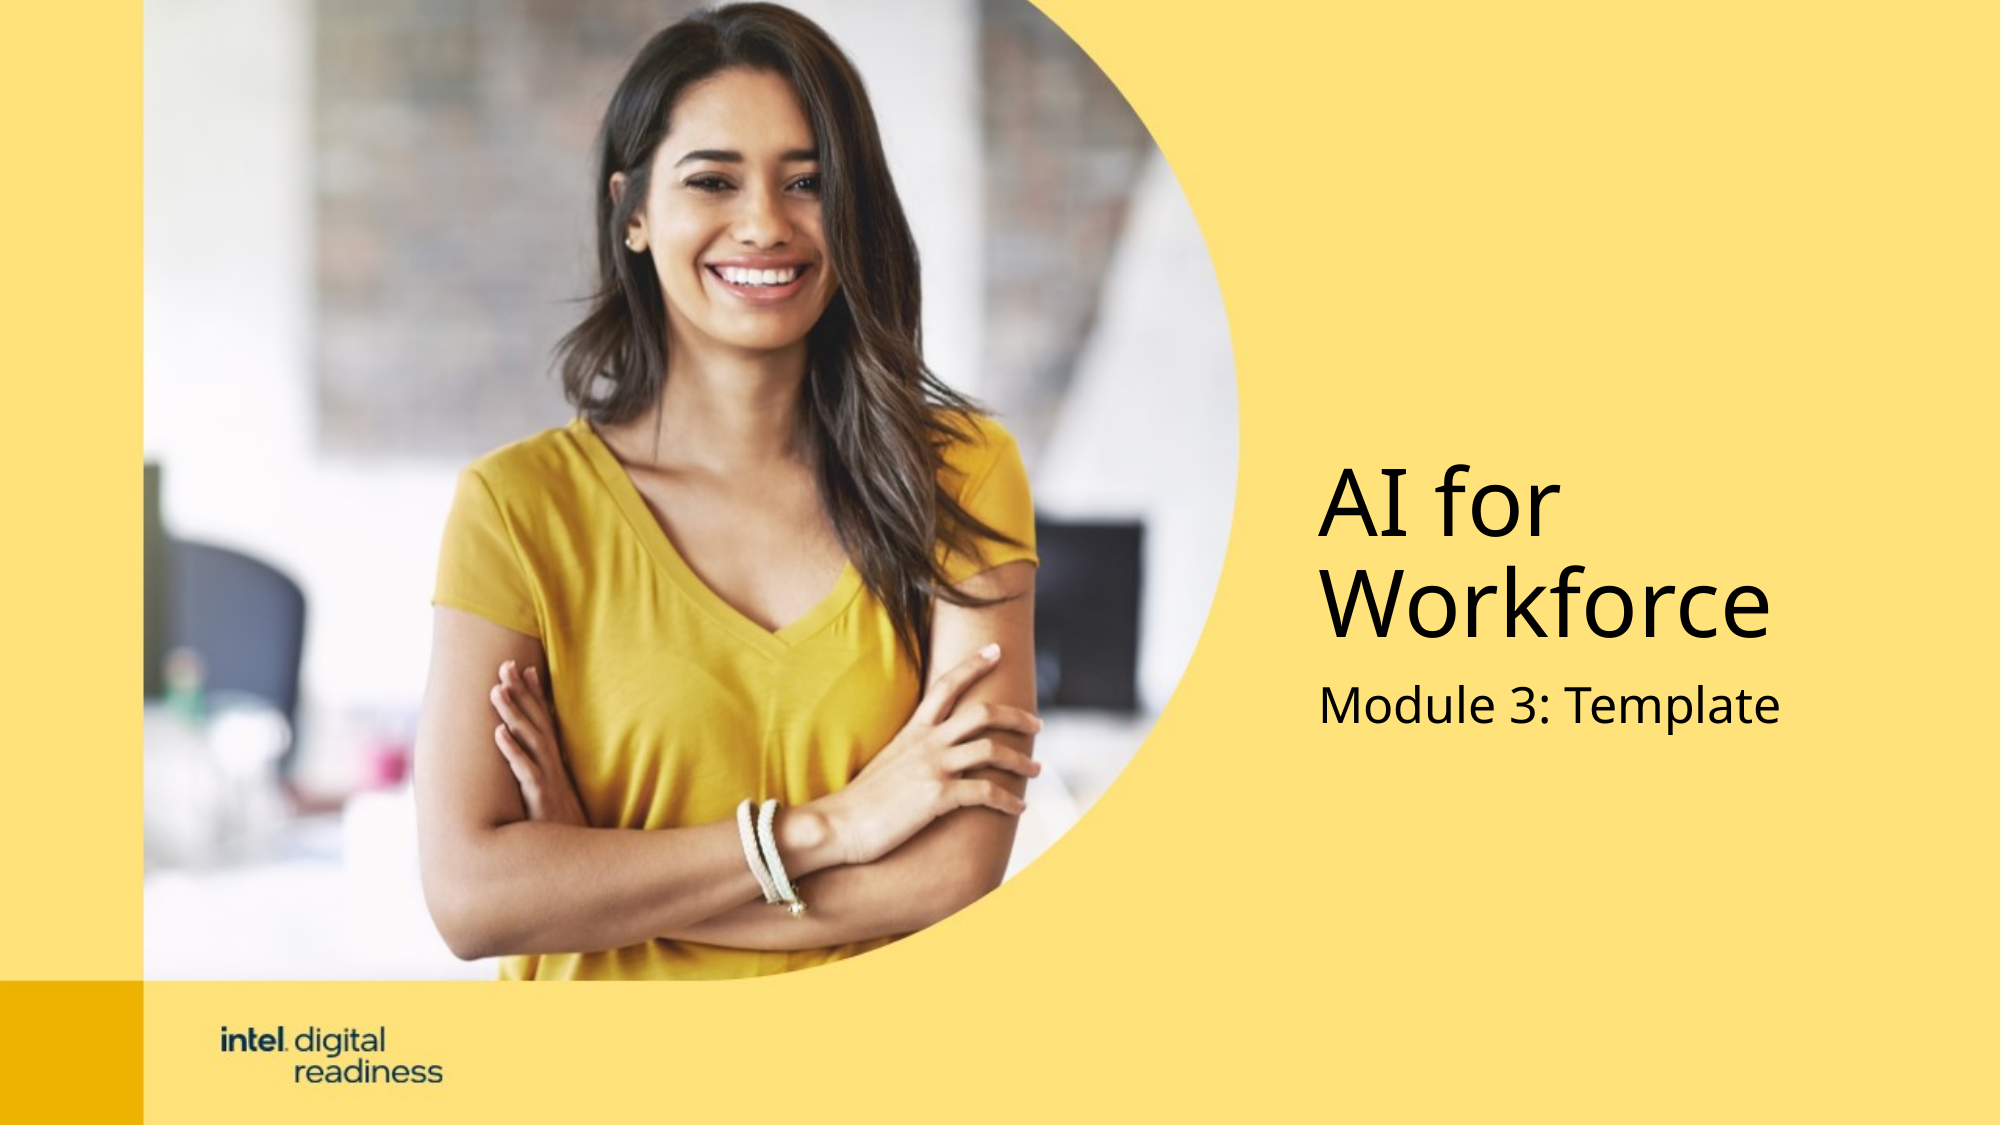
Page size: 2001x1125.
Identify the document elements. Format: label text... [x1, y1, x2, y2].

picture [0, 0, 2001, 1125]
text_box Module 3: Template [1303, 665, 1967, 819]
text_box AI for Workforce [1303, 358, 1895, 665]
